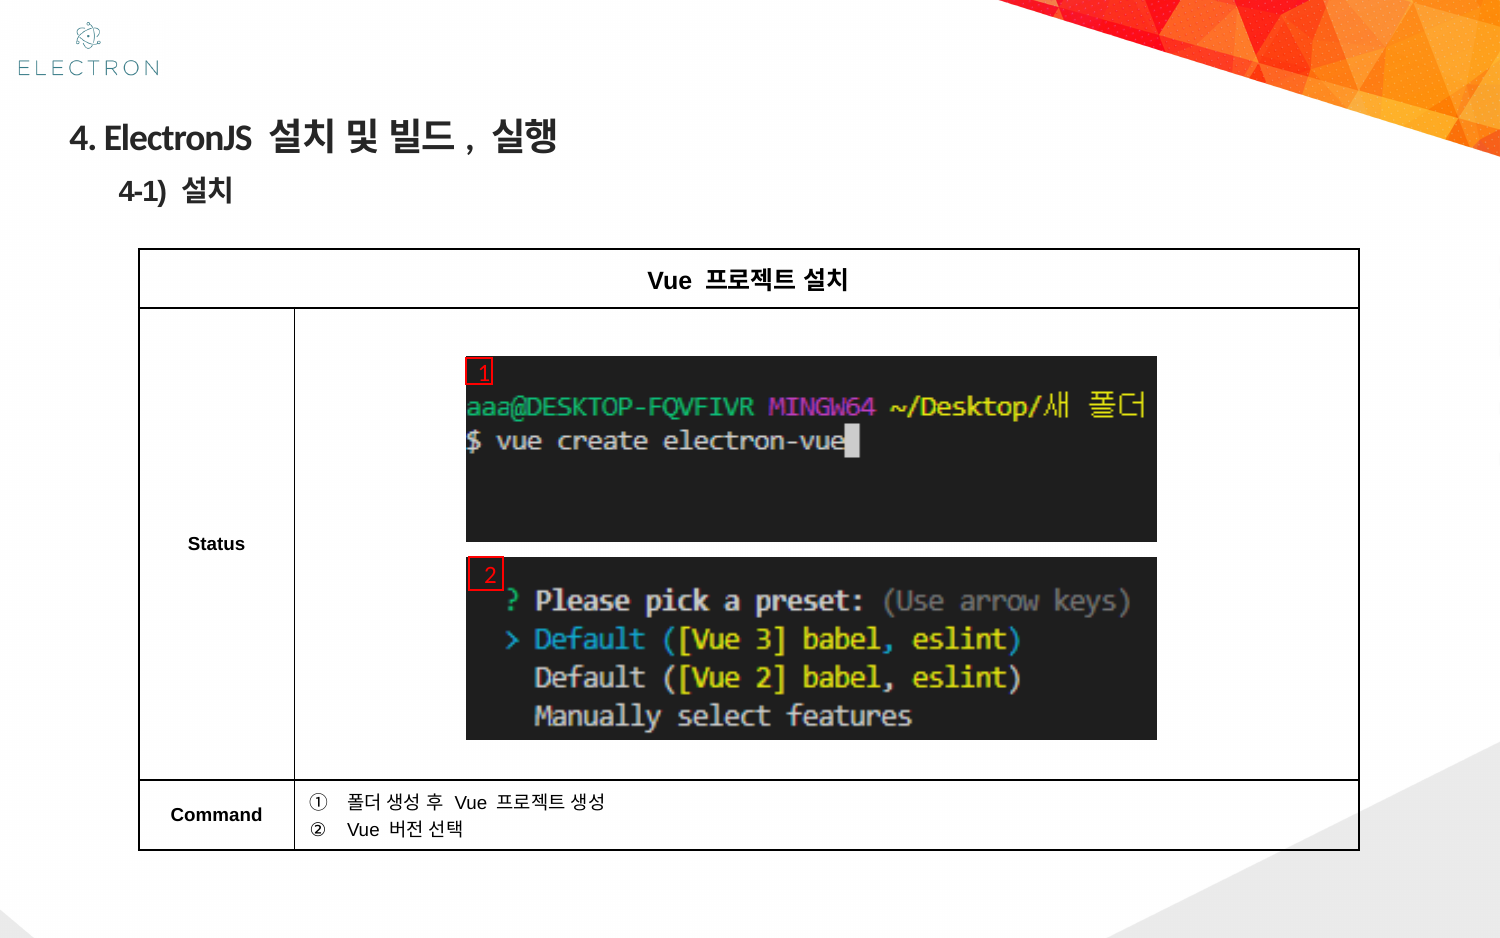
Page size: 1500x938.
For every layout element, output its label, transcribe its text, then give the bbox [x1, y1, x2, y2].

table_cell Status [140, 309, 294, 779]
table_cell Command [140, 781, 294, 849]
title 4. ElectronJS 설치 및 빌드, 실행 [69, 118, 1182, 177]
table_cell [295, 309, 1358, 779]
text_box 4-1) 설치 [118, 176, 1231, 235]
table_header Vue 프로젝트 설치 [140, 250, 1358, 307]
table_cell 폴더 생성 후 Vue 프로젝트 생성 Vue 버전 선택 [295, 781, 1358, 849]
picture [0, 0, 1500, 938]
